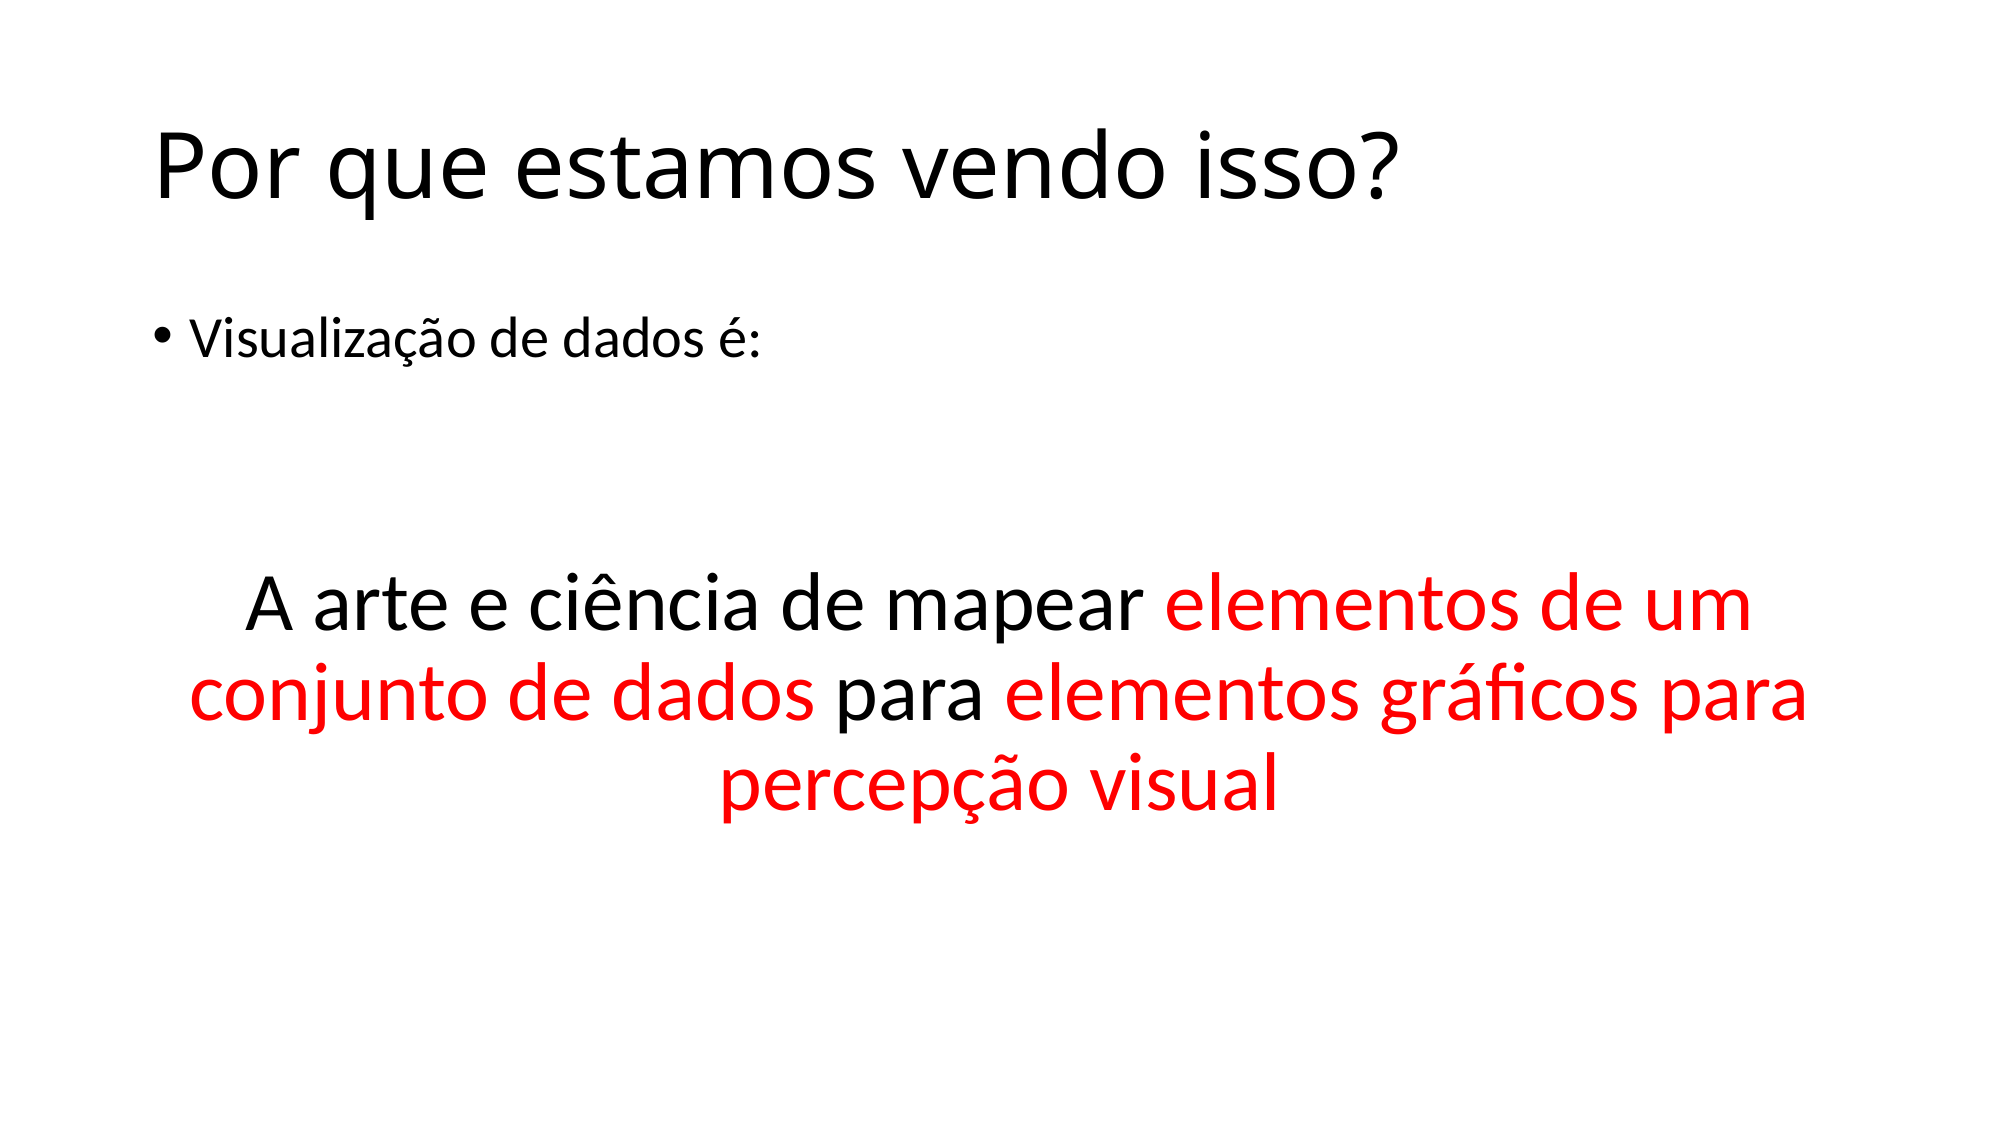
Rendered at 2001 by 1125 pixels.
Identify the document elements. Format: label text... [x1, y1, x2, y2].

title Por que estamos vendo isso? [137, 59, 1863, 278]
list Visualização de dados é: A arte e ciência de mapear elementos de um conjunto de dados para elementos gráficos para percepção visual [137, 299, 1863, 1014]
